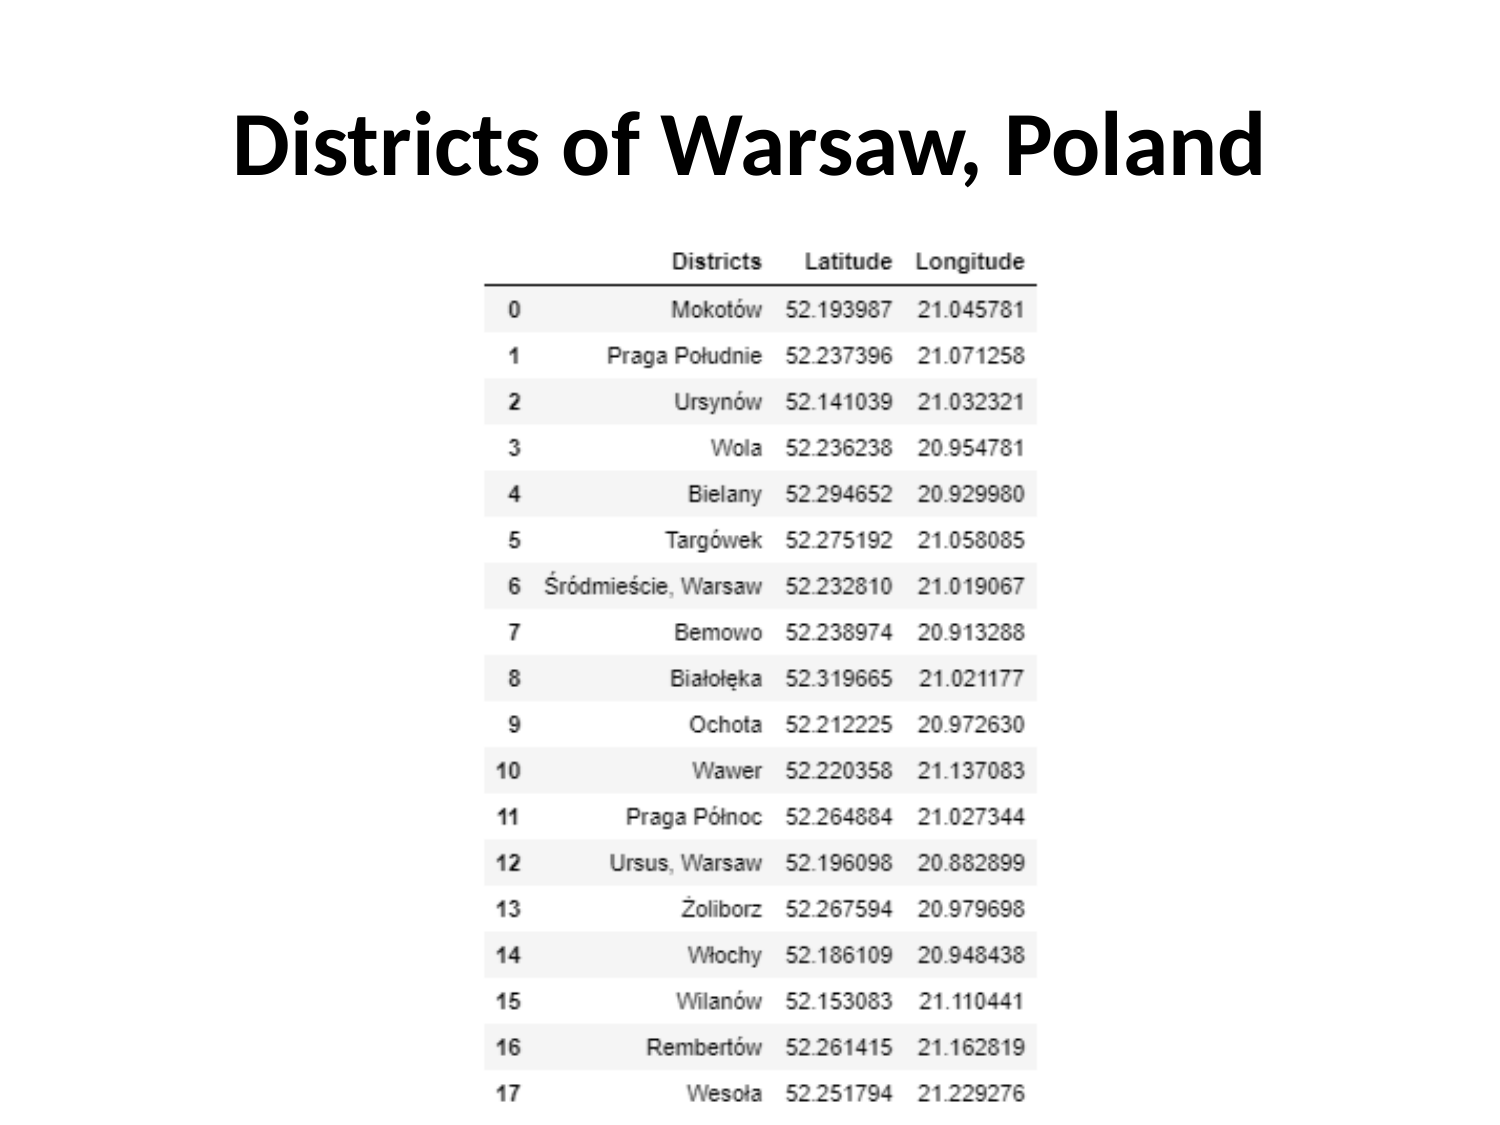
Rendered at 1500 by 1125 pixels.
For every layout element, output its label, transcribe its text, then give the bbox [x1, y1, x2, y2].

title Districts of Warsaw, Poland [75, 45, 1425, 233]
picture [466, 227, 1050, 1125]
